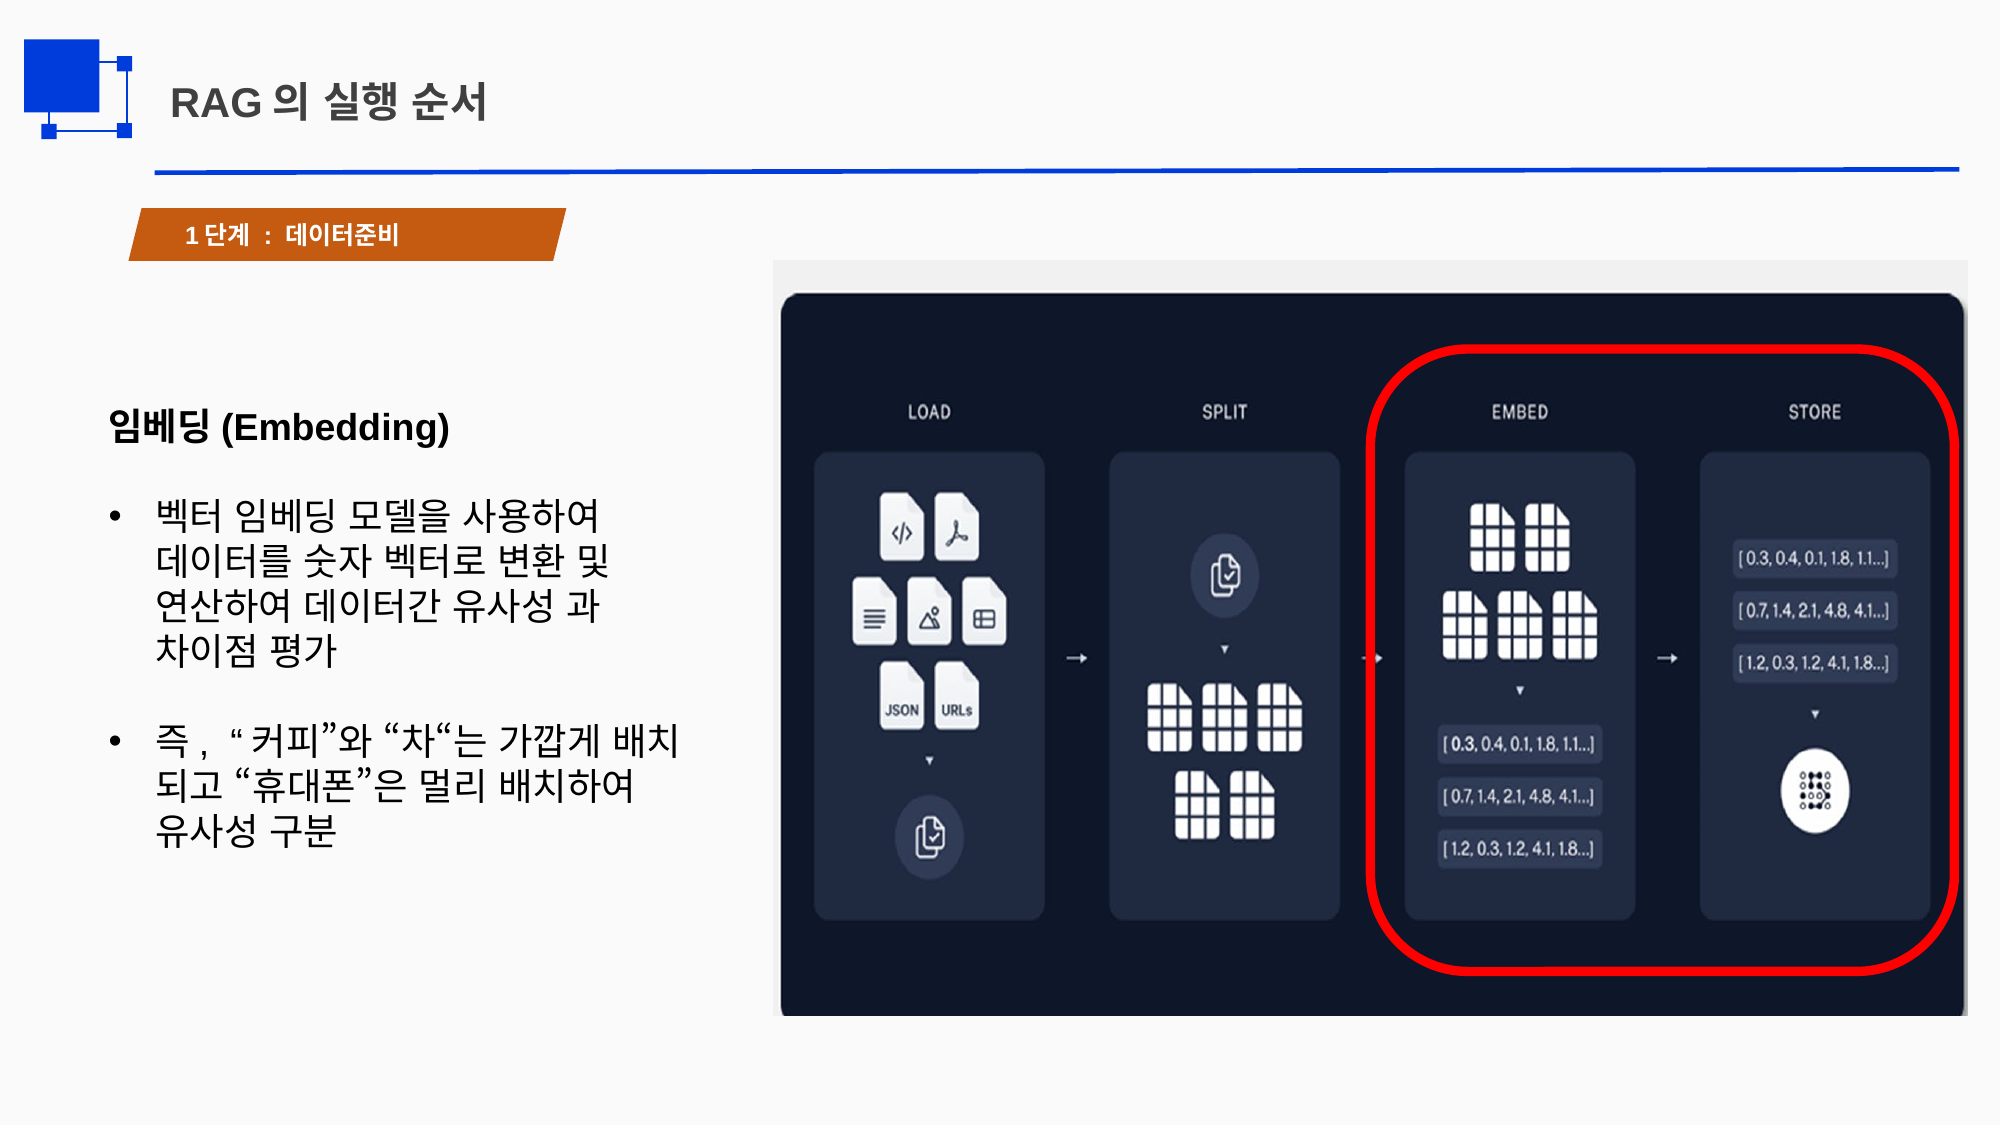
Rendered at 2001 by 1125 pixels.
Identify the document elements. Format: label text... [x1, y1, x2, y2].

text_box 임베딩(Embedding) 벡터 임베딩 모델을 사용하여 데이터를 숫자 벡터로 변환 및 연산하여 데이터간 유사성 과 차이점 평가 즉, “커피”와 “차“는 가깝게 배치 되고 “휴대폰”은 멀리 배치하여 유사성 구분 [93, 395, 720, 861]
text_box 1단계 : 데이터준비 [128, 208, 567, 261]
picture [772, 260, 1968, 1016]
text_box RAG의 실행 순서 [155, 68, 931, 134]
